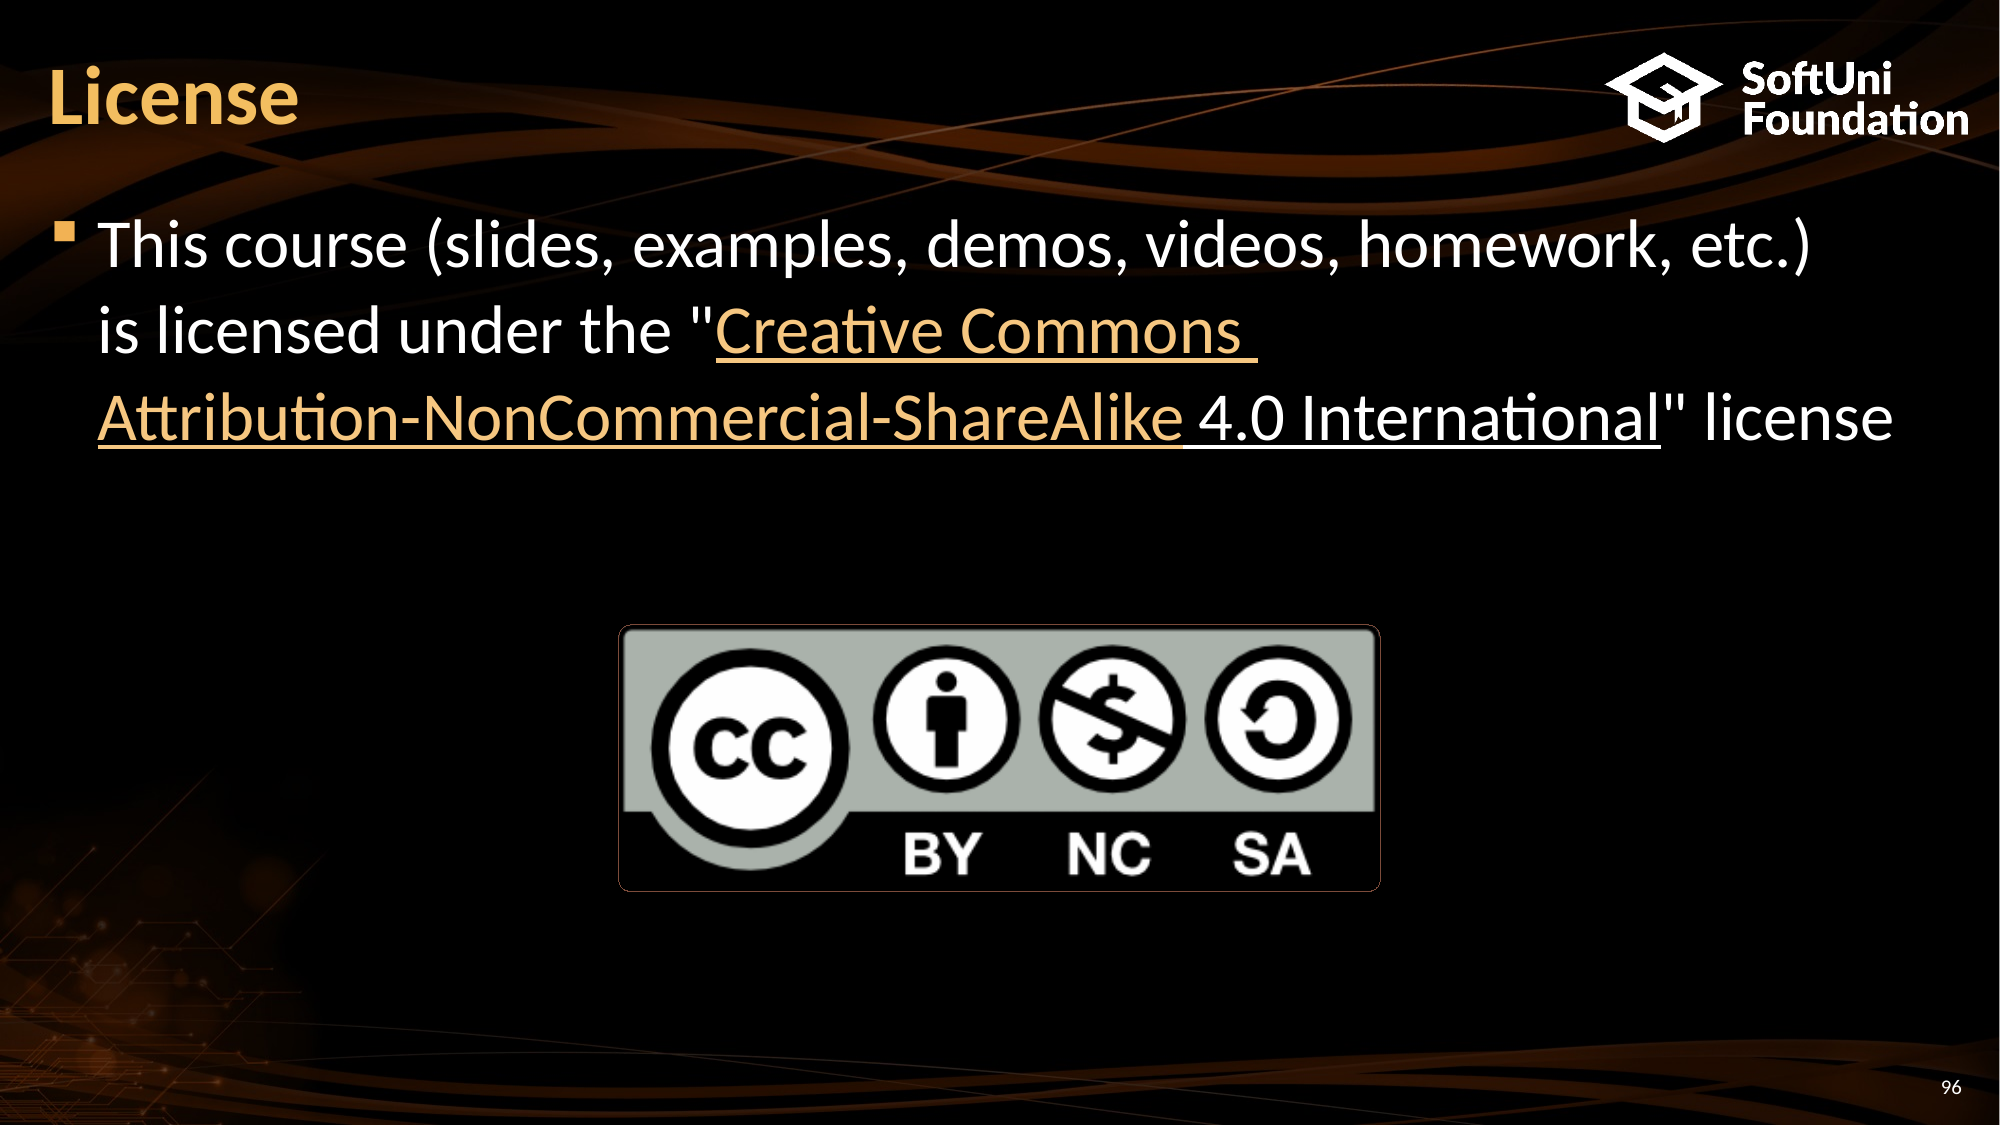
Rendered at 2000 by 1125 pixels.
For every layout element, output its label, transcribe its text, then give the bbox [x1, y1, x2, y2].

title License [30, 6, 1602, 189]
picture [0, 0, 2000, 1125]
slide_number 96 [1897, 1070, 1968, 1103]
list This course (slides, examples, demos, videos, homework, etc.) is licensed under the "Creative Commons Attribution-NonCommercial-ShareAlike 4.0 International" license [31, 188, 1968, 484]
